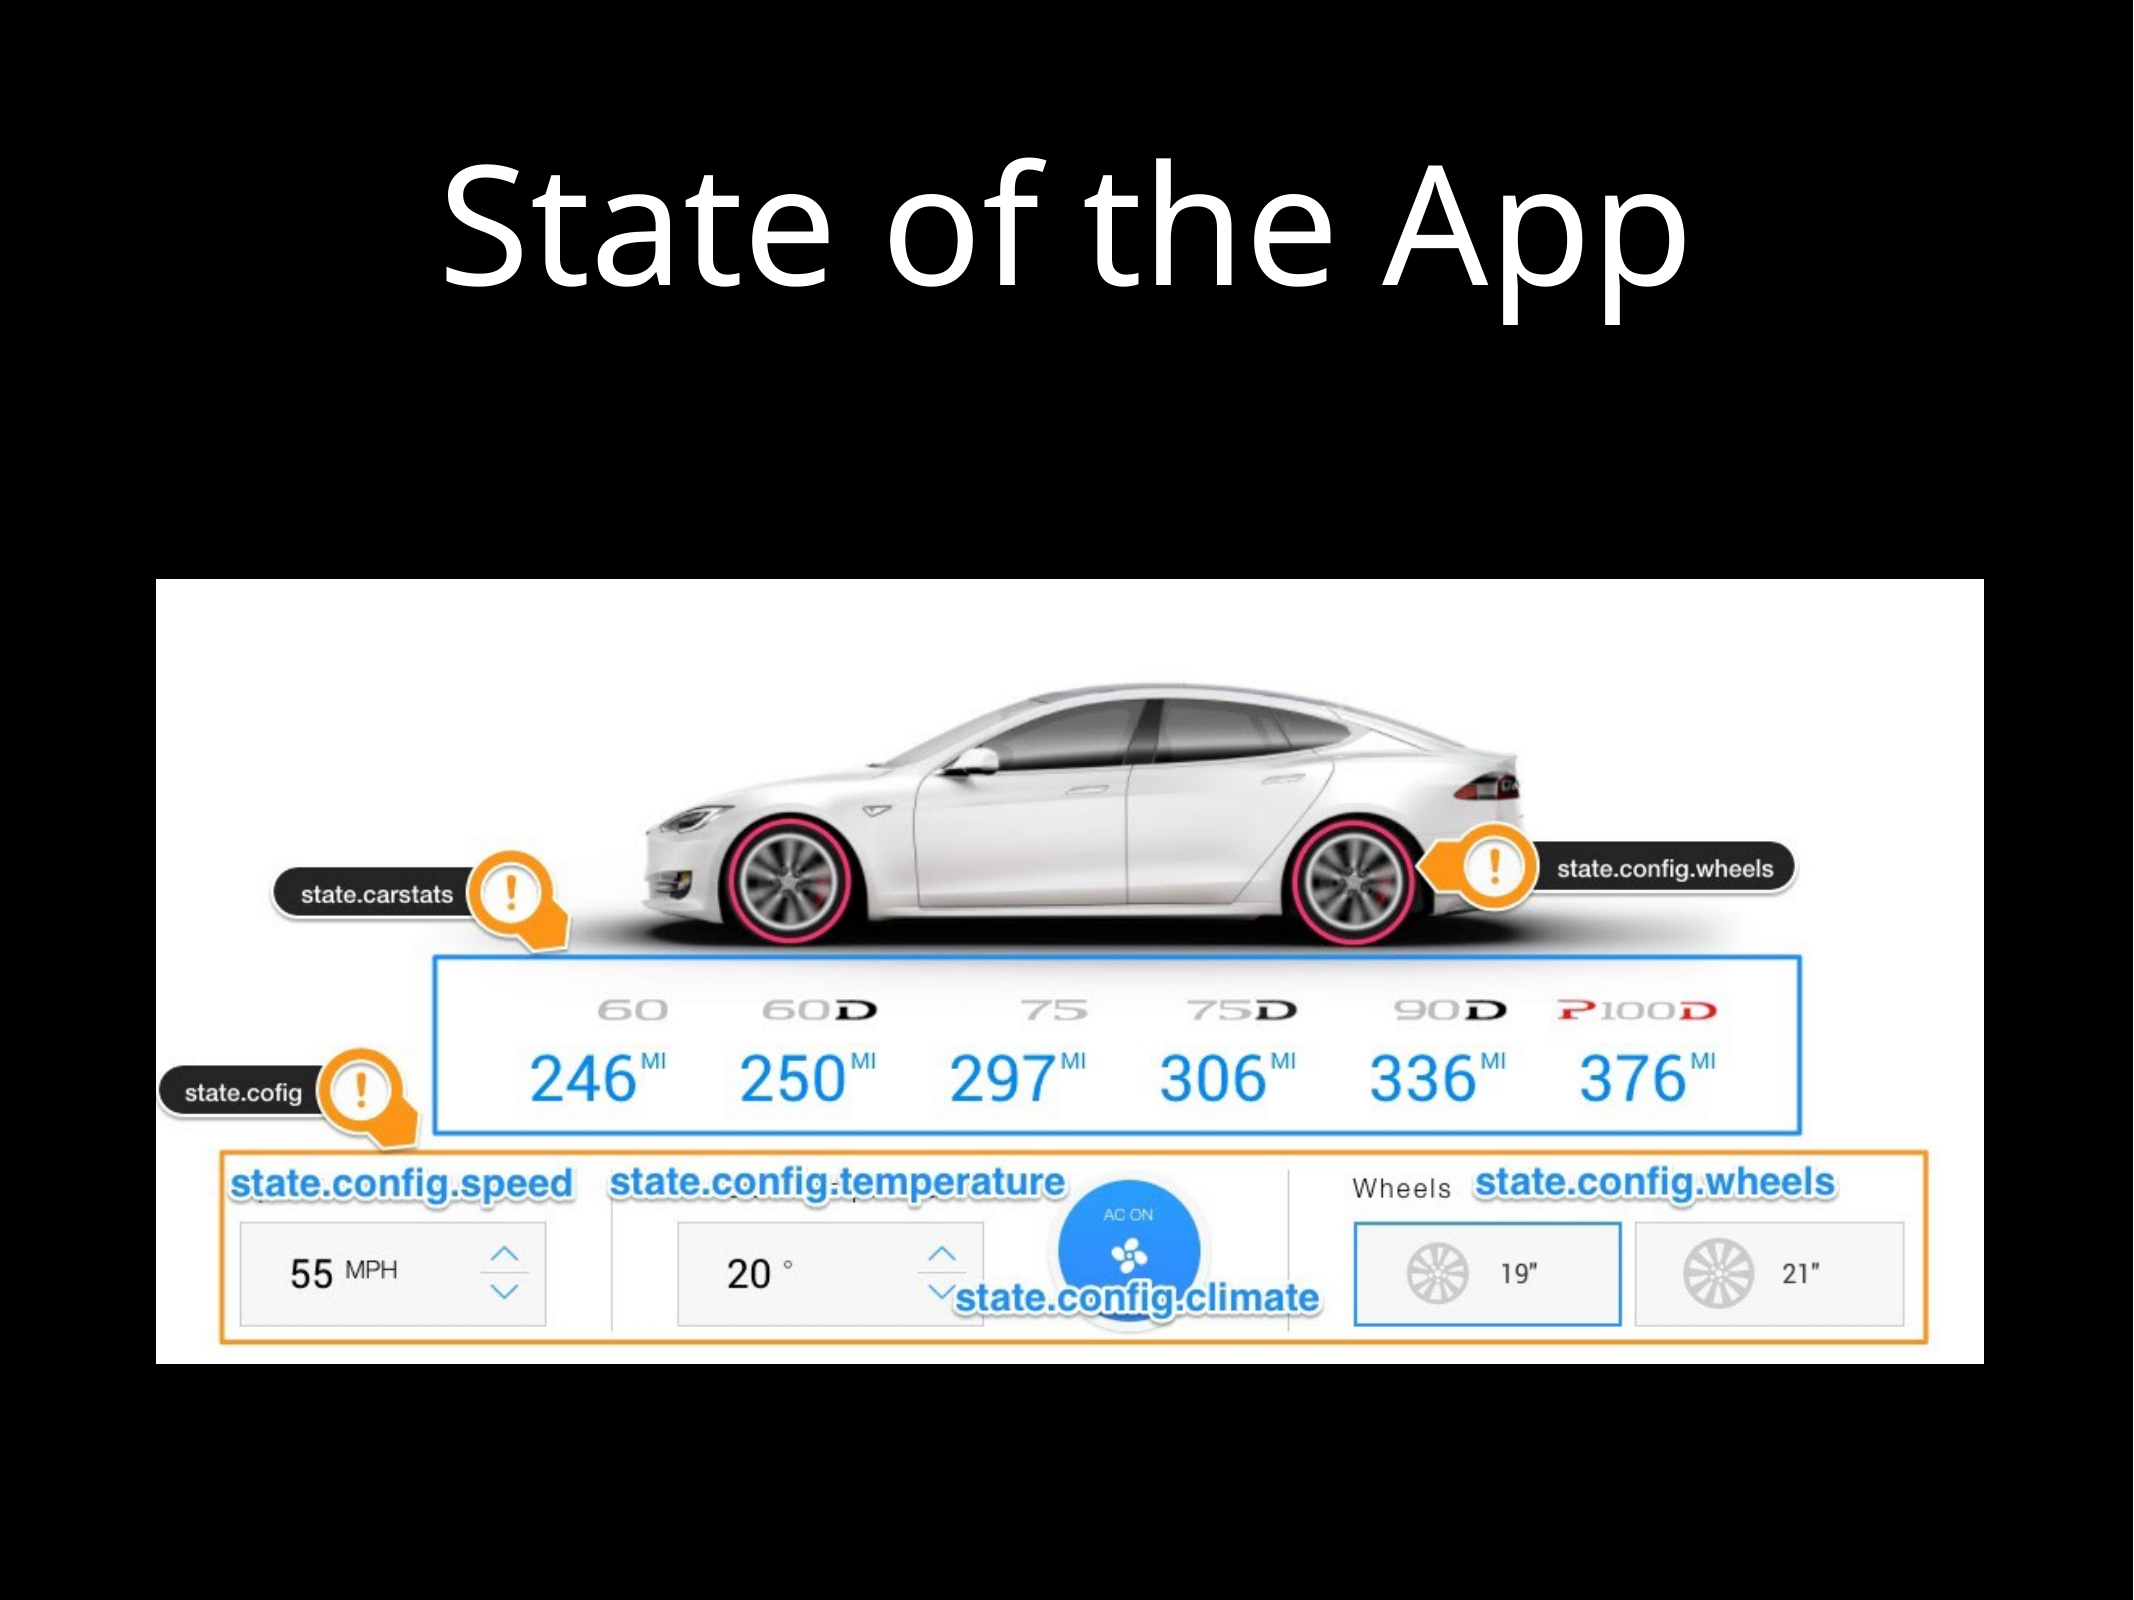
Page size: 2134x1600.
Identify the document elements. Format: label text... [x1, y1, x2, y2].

picture [155, 579, 1984, 1365]
title State of the App [156, 41, 1978, 396]
